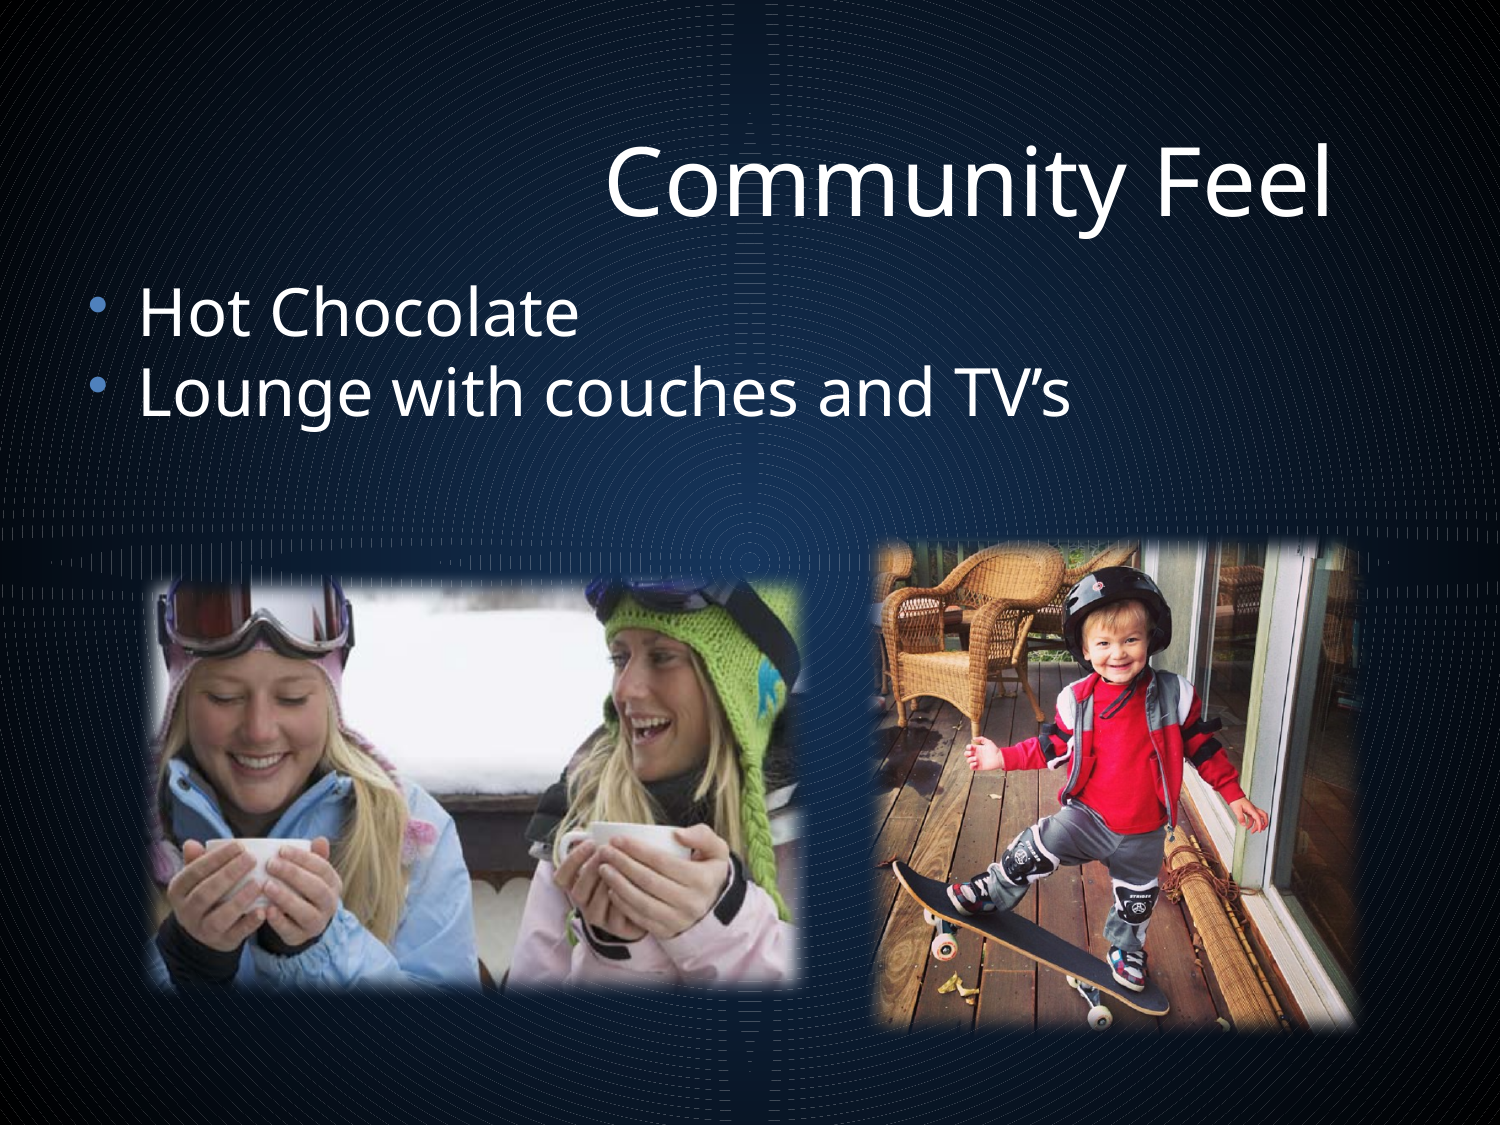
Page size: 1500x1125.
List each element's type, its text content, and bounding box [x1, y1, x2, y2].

text_box Community Feel [449, 113, 1350, 243]
list Hot Chocolate Lounge with couches and TV’s [75, 262, 1138, 563]
title [75, 41, 1425, 229]
picture [862, 530, 1372, 1040]
picture [137, 568, 814, 1001]
